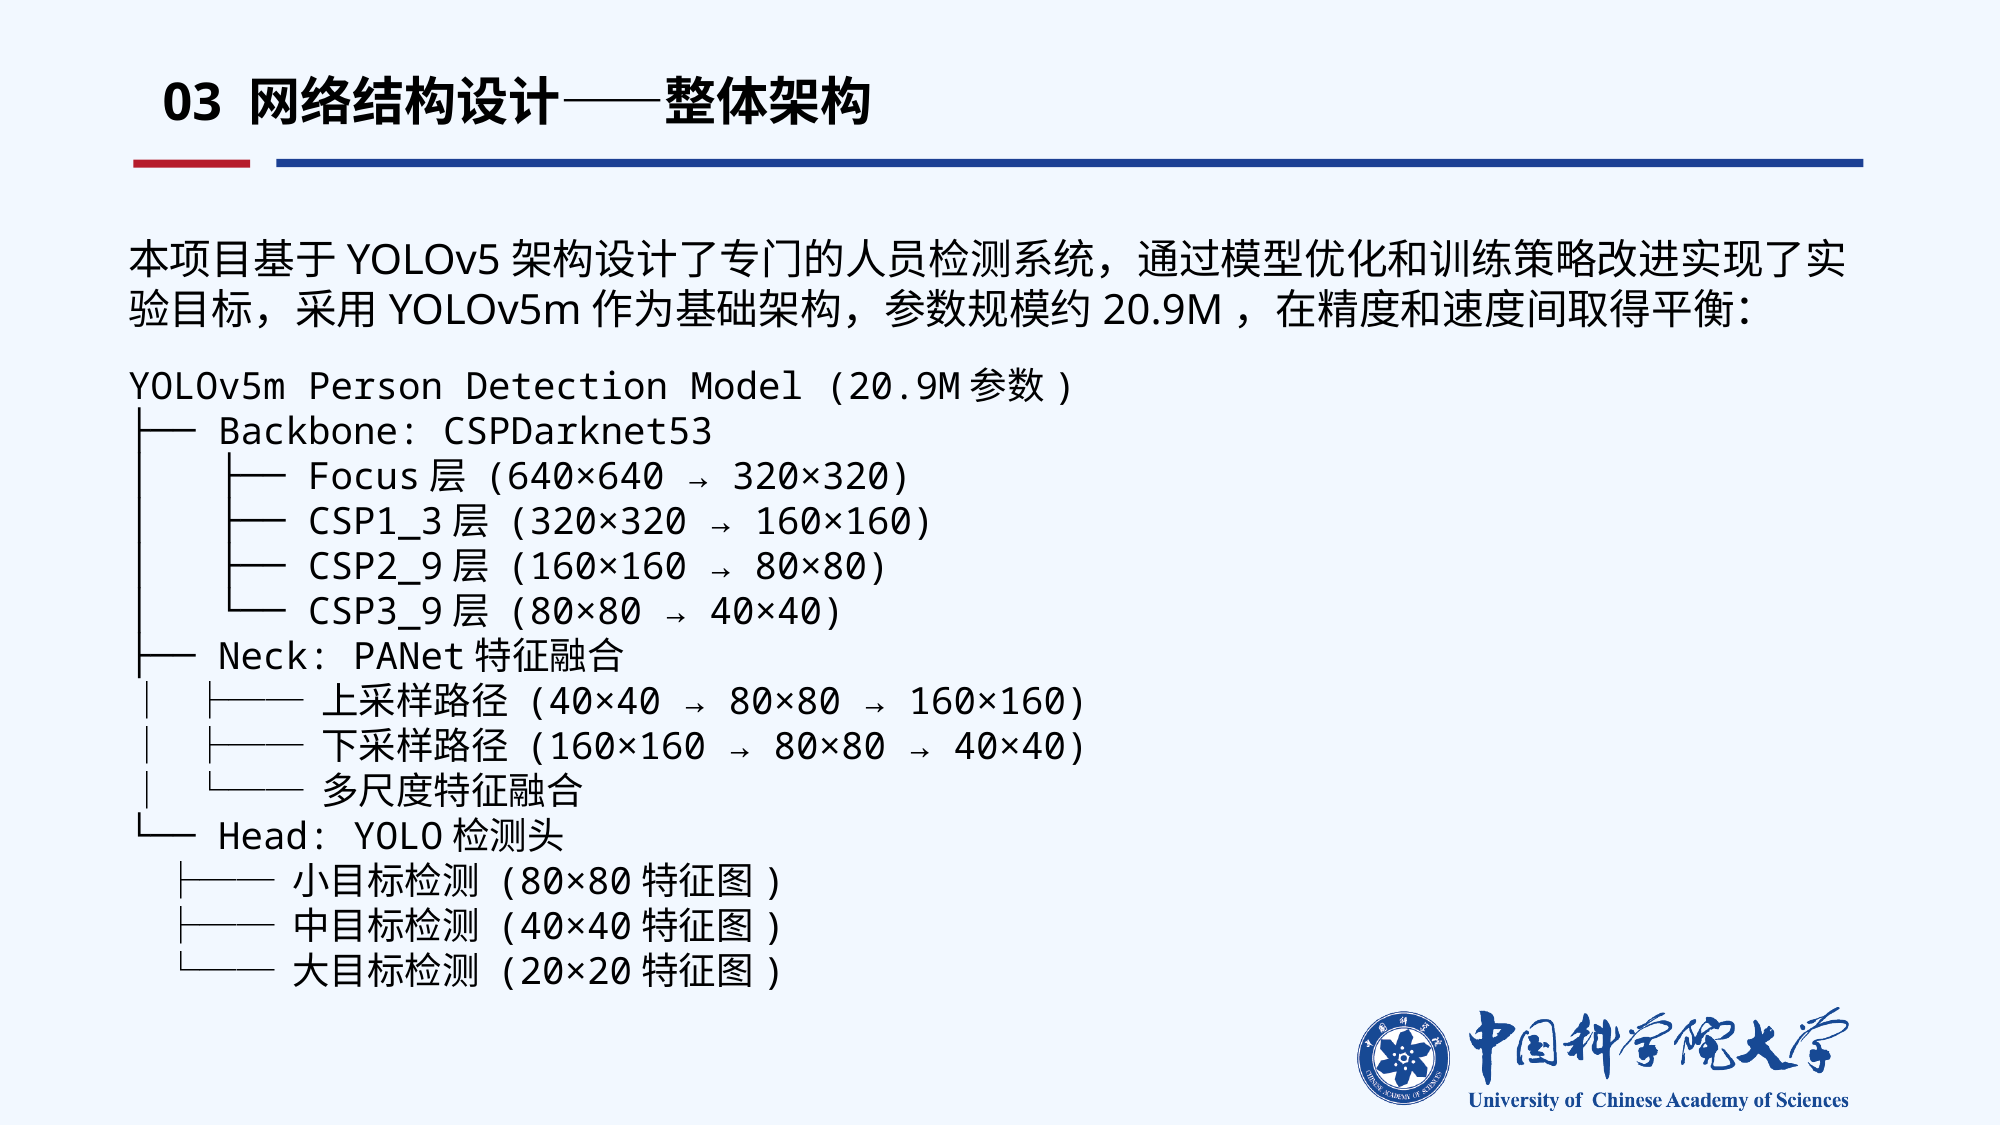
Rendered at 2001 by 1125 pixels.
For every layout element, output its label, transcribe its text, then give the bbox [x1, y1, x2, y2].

picture [1357, 1007, 1849, 1111]
text_box 03 网络结构设计——整体架构 [147, 60, 888, 138]
text_box 本项目基于YOLOv5架构设计了专门的人员检测系统，通过模型优化和训练策略改进实现了实验目标，采用YOLOv5m作为基础架构，参数规模约20.9M，在精度和速度间取得平衡： [113, 225, 1899, 340]
text_box YOLOv5m Person Detection Model (20.9M参数) ├── Backbone: CSPDarknet53 │ ├── Focus层 (640×640 → 320×320) │ ├── CSP1_3层 (320×320 → 160×160) │ ├── CSP2_9层 (160×160 → 80×80) │ └── CSP3_9层 (80×80 → 40×40) ├── Neck: PANet特征融合 │ ├── 上采样路径 (40×40 → 80×80 → 160×160) │ ├── 下采样路径 (160×160 → 80×80 → 40×40) │ └── 多尺度特征融合 └── Head: YOLO检测头 ├── 小目标检测 (80×80特征图) ├── 中目标检测 (40×40特征图) └── 大目标检测 (20×20特征图) [113, 354, 1114, 1000]
